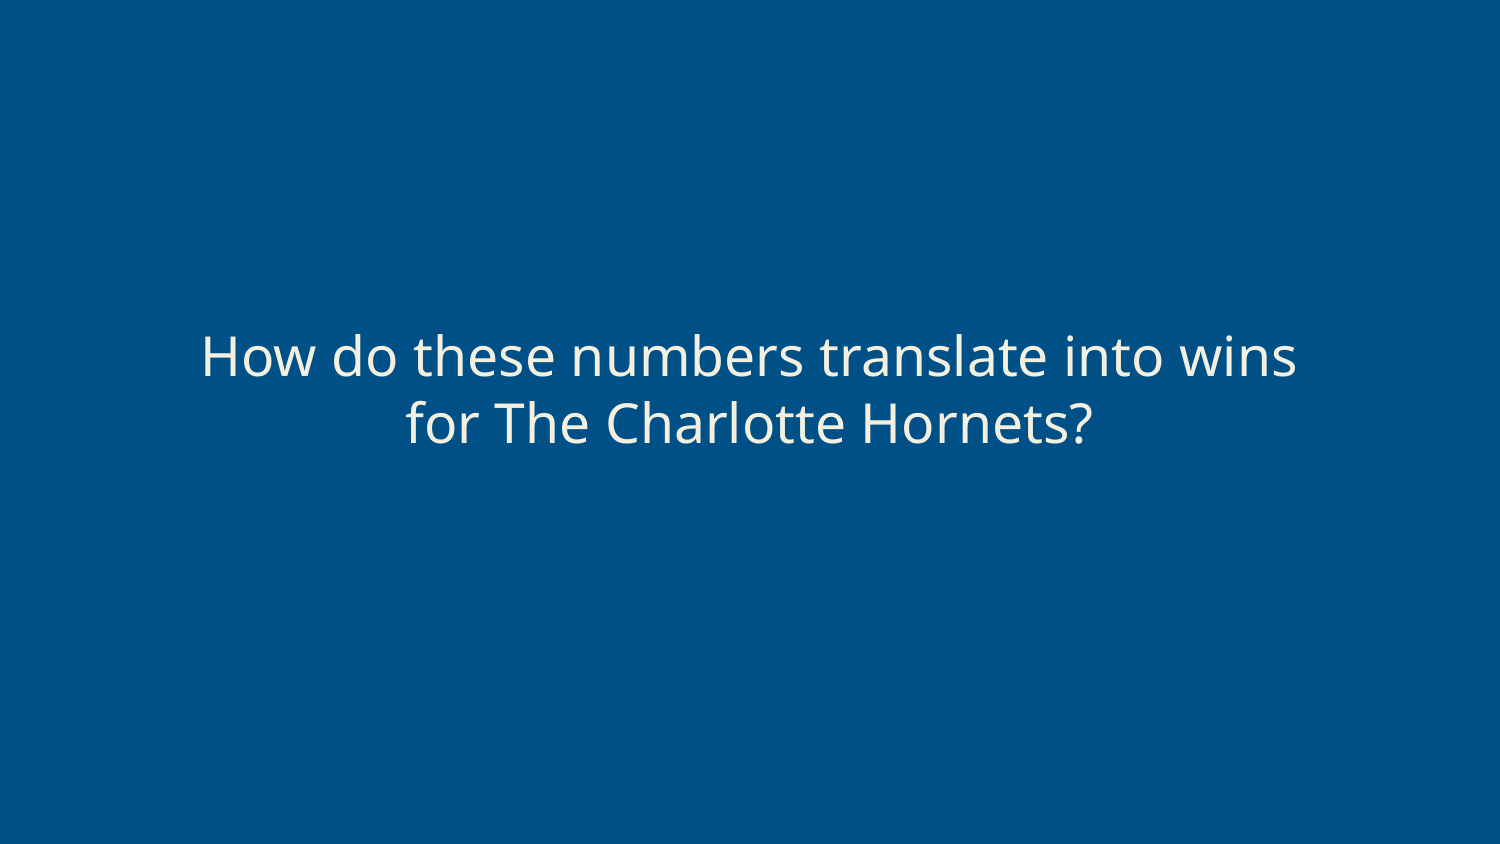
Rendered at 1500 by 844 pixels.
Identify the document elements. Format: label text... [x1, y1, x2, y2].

subtitle How do these numbers translate into wins for The Charlotte Hornets? [159, 128, 1340, 648]
